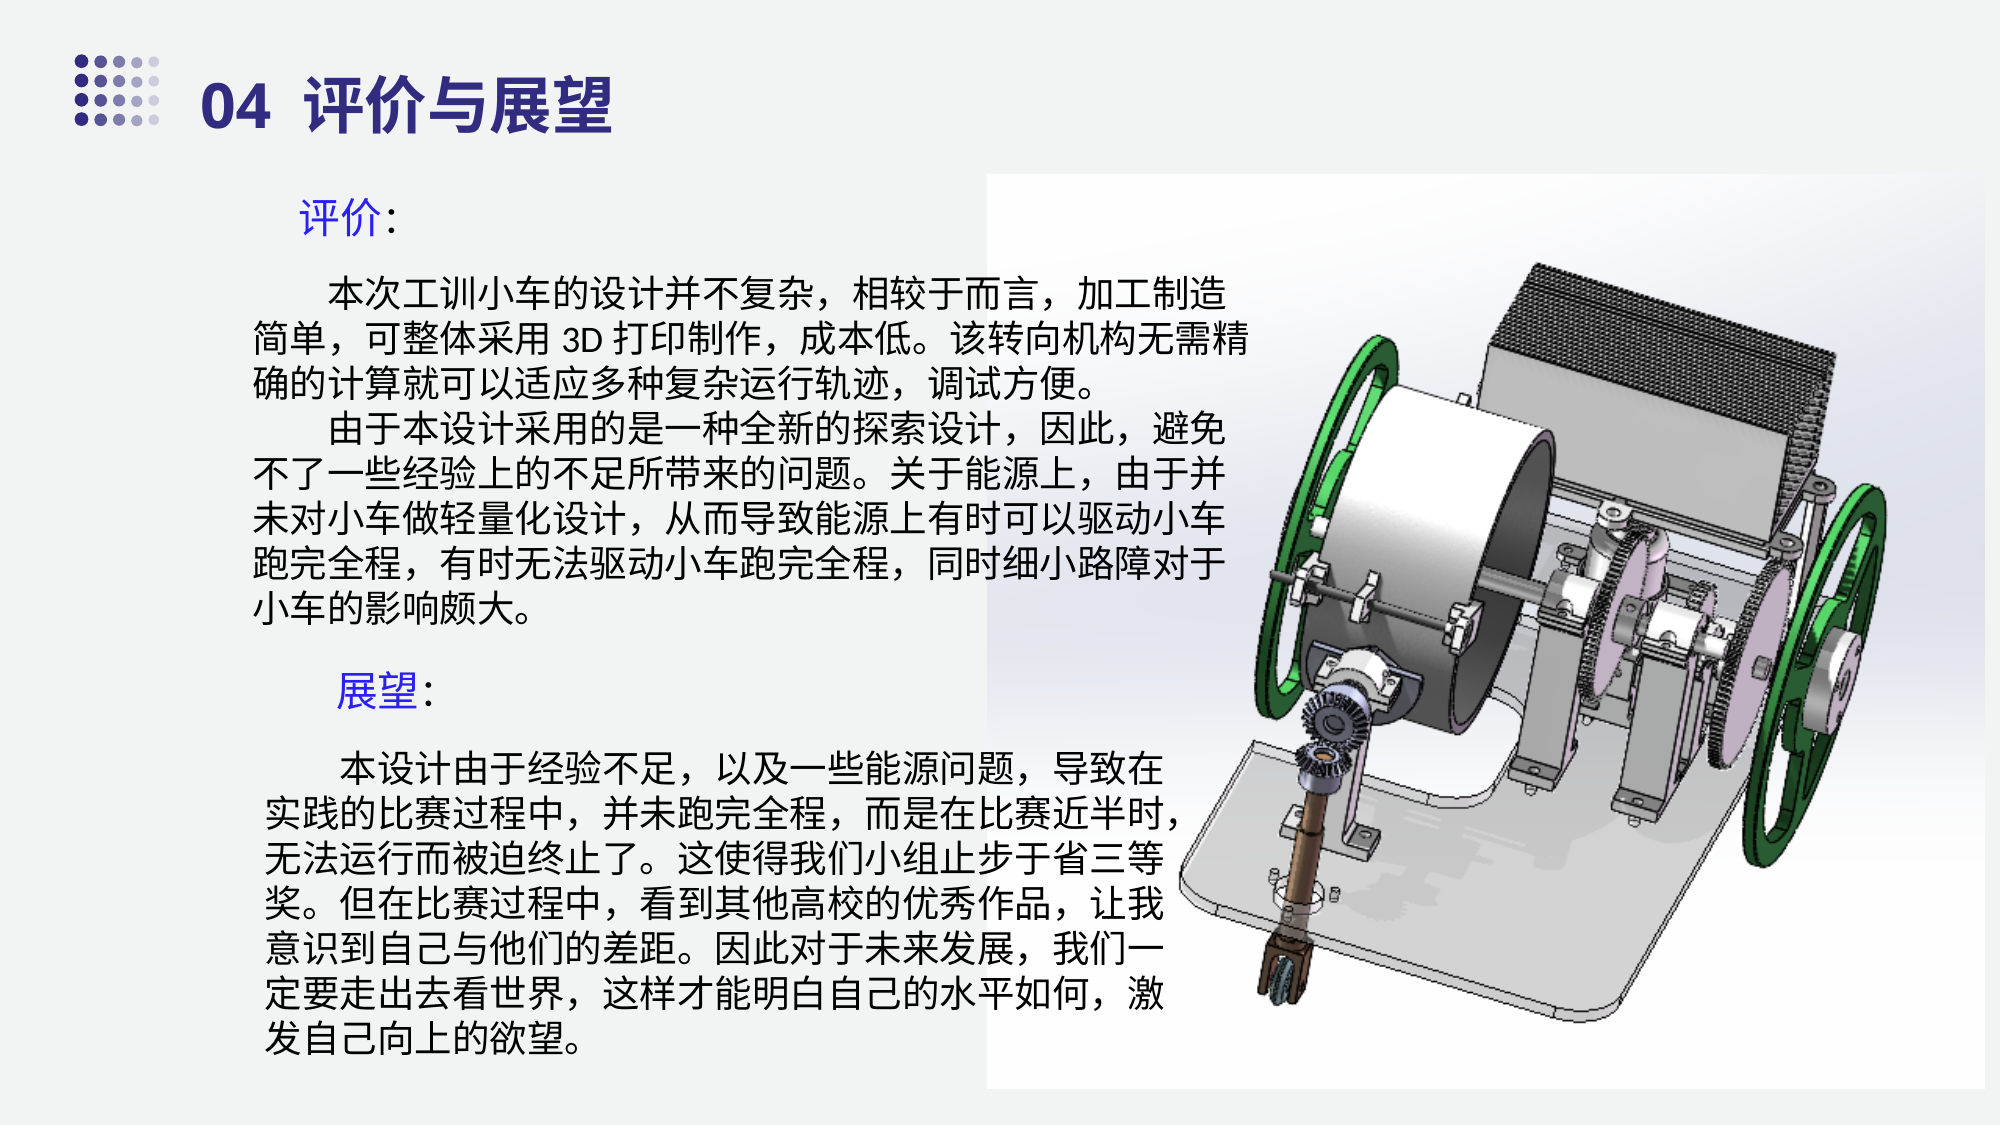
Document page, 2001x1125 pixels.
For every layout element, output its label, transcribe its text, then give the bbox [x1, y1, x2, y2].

text_box 本次工训小车的设计并不复杂，相较于而言，加工制造简单，可整体采用3D打印制作，成本低。该转向机构无需精确的计算就可以适应多种复杂运行轨迹，调试方便。 由于本设计采用的是一种全新的探索设计，因此，避免不了一些经验上的不足所带来的问题。关于能源上，由于并未对小车做轻量化设计，从而导致能源上有时可以驱动小车跑完全程，有时无法驱动小车跑完全程，同时细小路障对于小车的影响颇大。 [237, 262, 982, 638]
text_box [74, 54, 160, 127]
text_box 评价： [283, 184, 951, 250]
picture [987, 174, 1985, 1090]
text_box 04 评价与展望 [179, 15, 1821, 161]
text_box 展望： [321, 657, 982, 722]
text_box 本设计由于经验不足，以及一些能源问题，导致在实践的比赛过程中，并未跑完全程，而是在比赛近半时，无法运行而被迫终止了。这使得我们小组止步于省三等奖。但在比赛过程中，看到其他高校的优秀作品，让我意识到自己与他们的差距。因此对于未来发展，我们一定要走出去看世界，这样才能明白自己的水平如何，激发自己向上的欲望。 [249, 737, 982, 1068]
